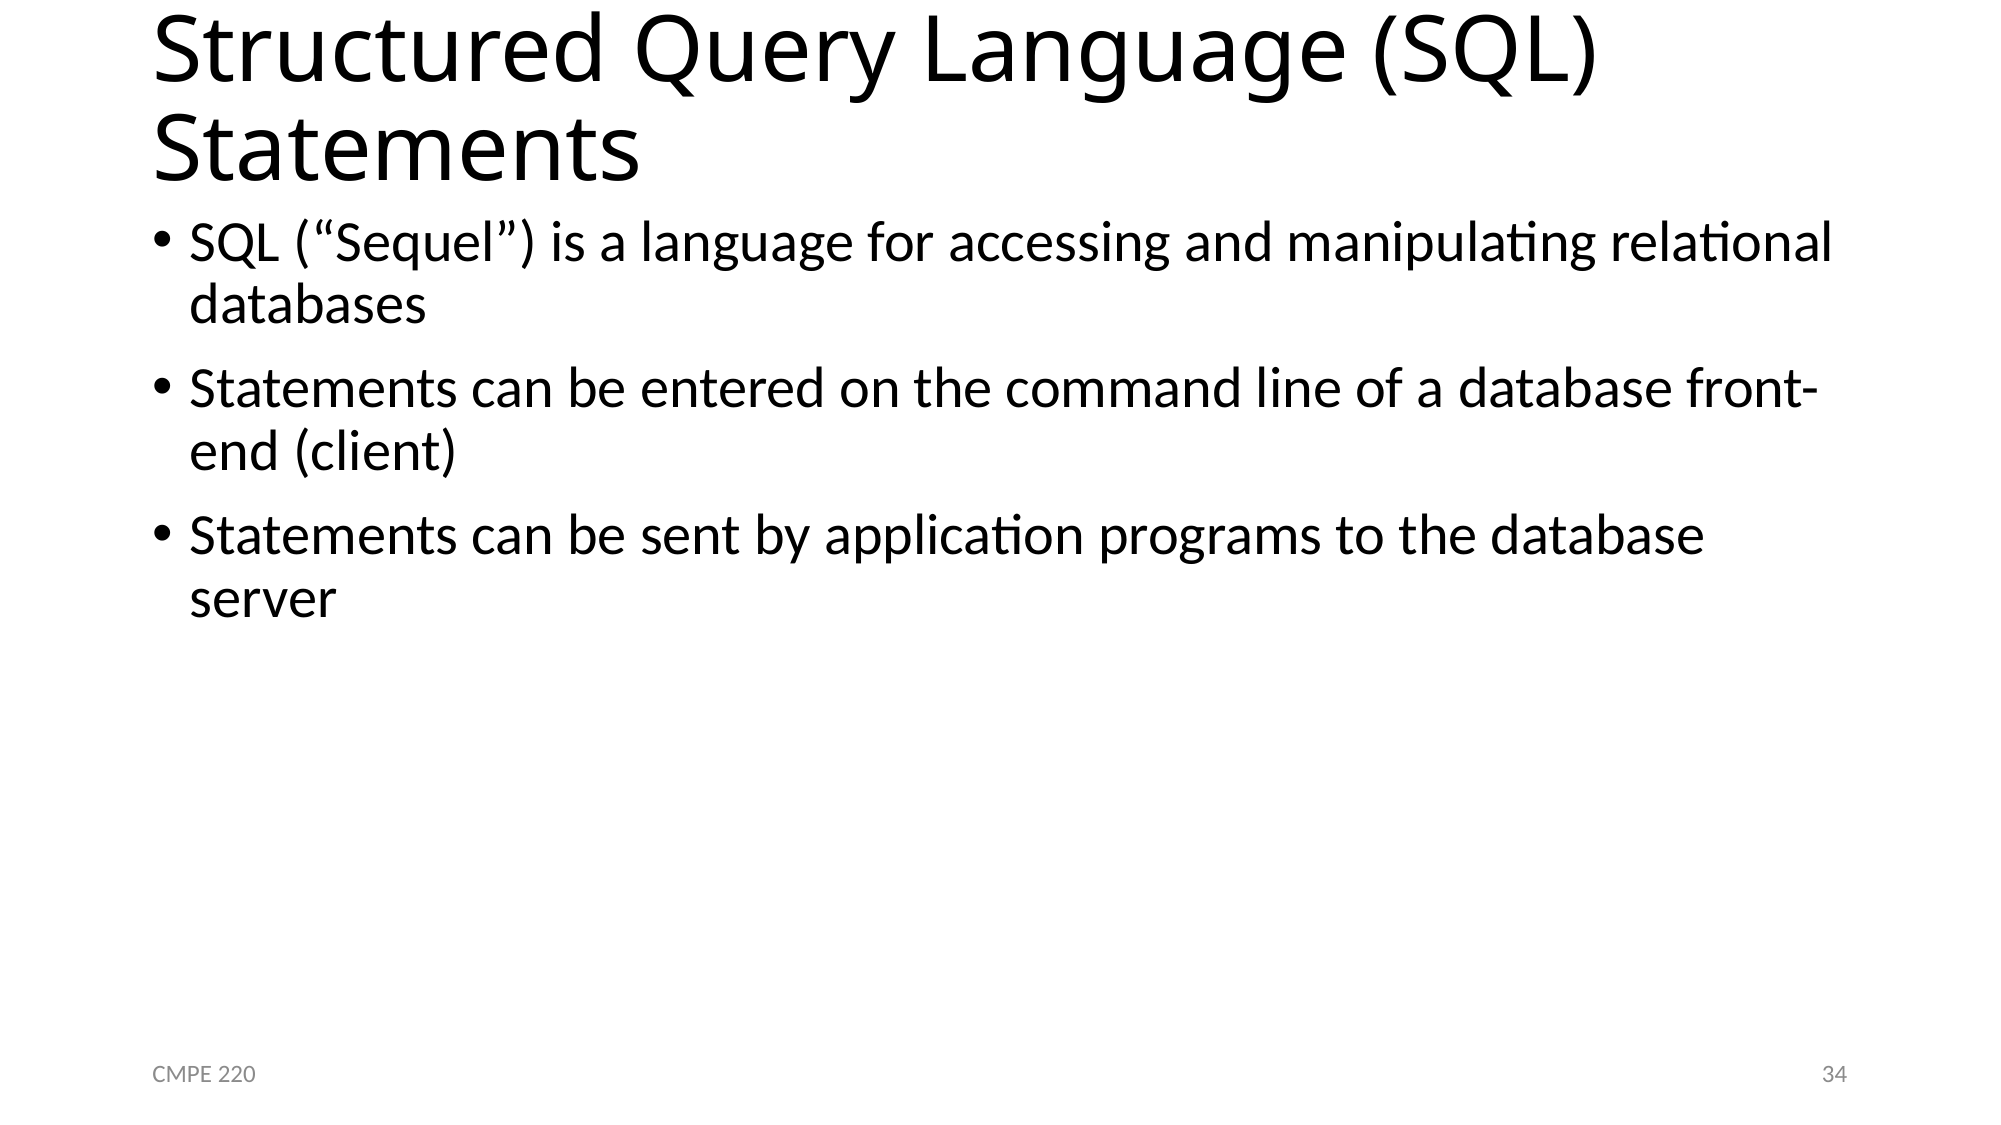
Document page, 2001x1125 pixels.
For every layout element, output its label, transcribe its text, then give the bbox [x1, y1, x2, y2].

list SQL (“Sequel”) is a language for accessing and manipulating relational databases Statements can be entered on the command line of a database front-end (client) Statements can be sent by application programs to the database server [137, 203, 1863, 996]
slide_number CMPE 220 [137, 1042, 588, 1103]
slide_number 34 [1412, 1042, 1863, 1103]
title Structured Query Language (SQL) Statements [137, 0, 1863, 203]
